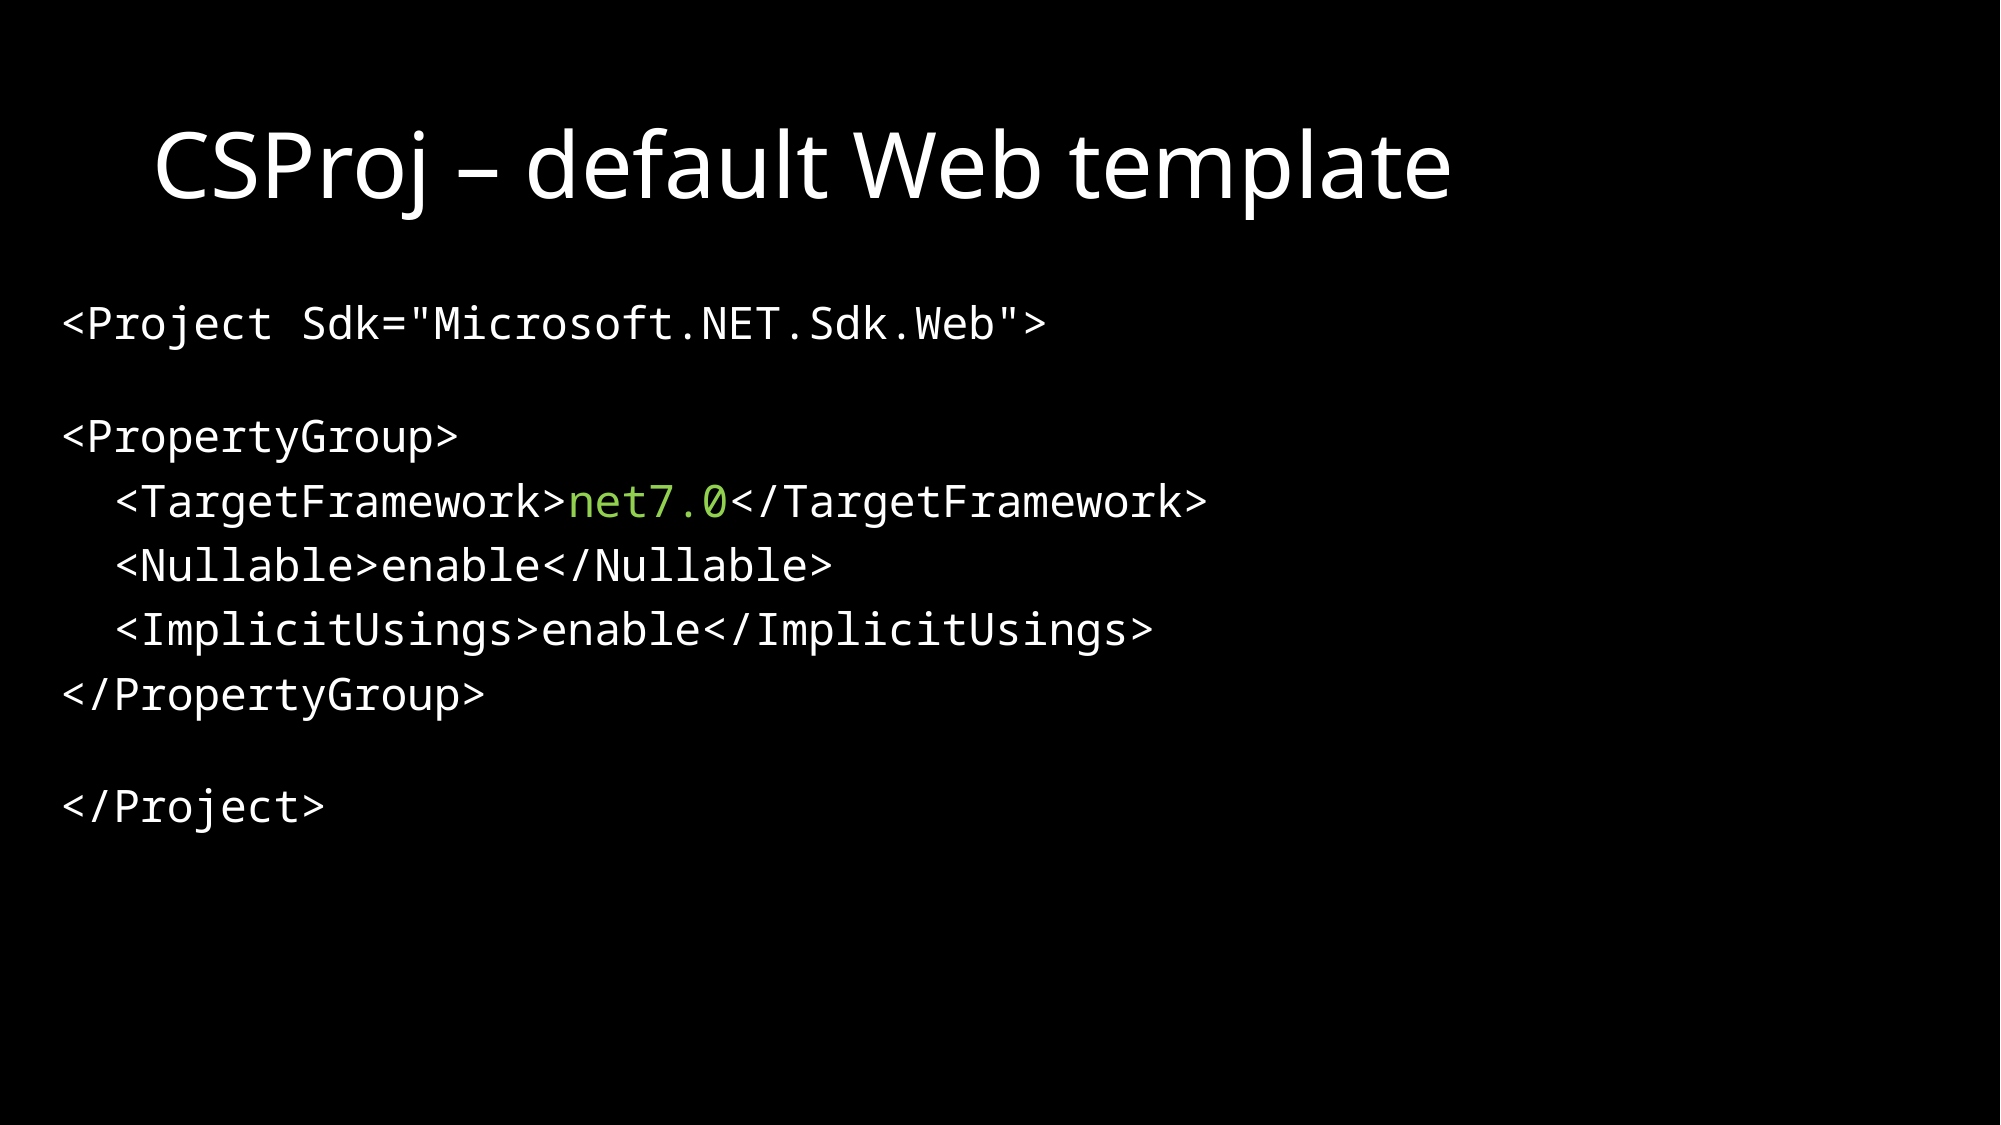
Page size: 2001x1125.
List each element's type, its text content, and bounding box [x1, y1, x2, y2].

title CSProj – default Web template [137, 59, 1863, 278]
list <Project Sdk="Microsoft.NET.Sdk.Web"> <PropertyGroup> <TargetFramework>net7.0</TargetFramework> <Nullable>enable</Nullable> <ImplicitUsings>enable</ImplicitUsings> </PropertyGroup> </Project> [44, 293, 2000, 846]
